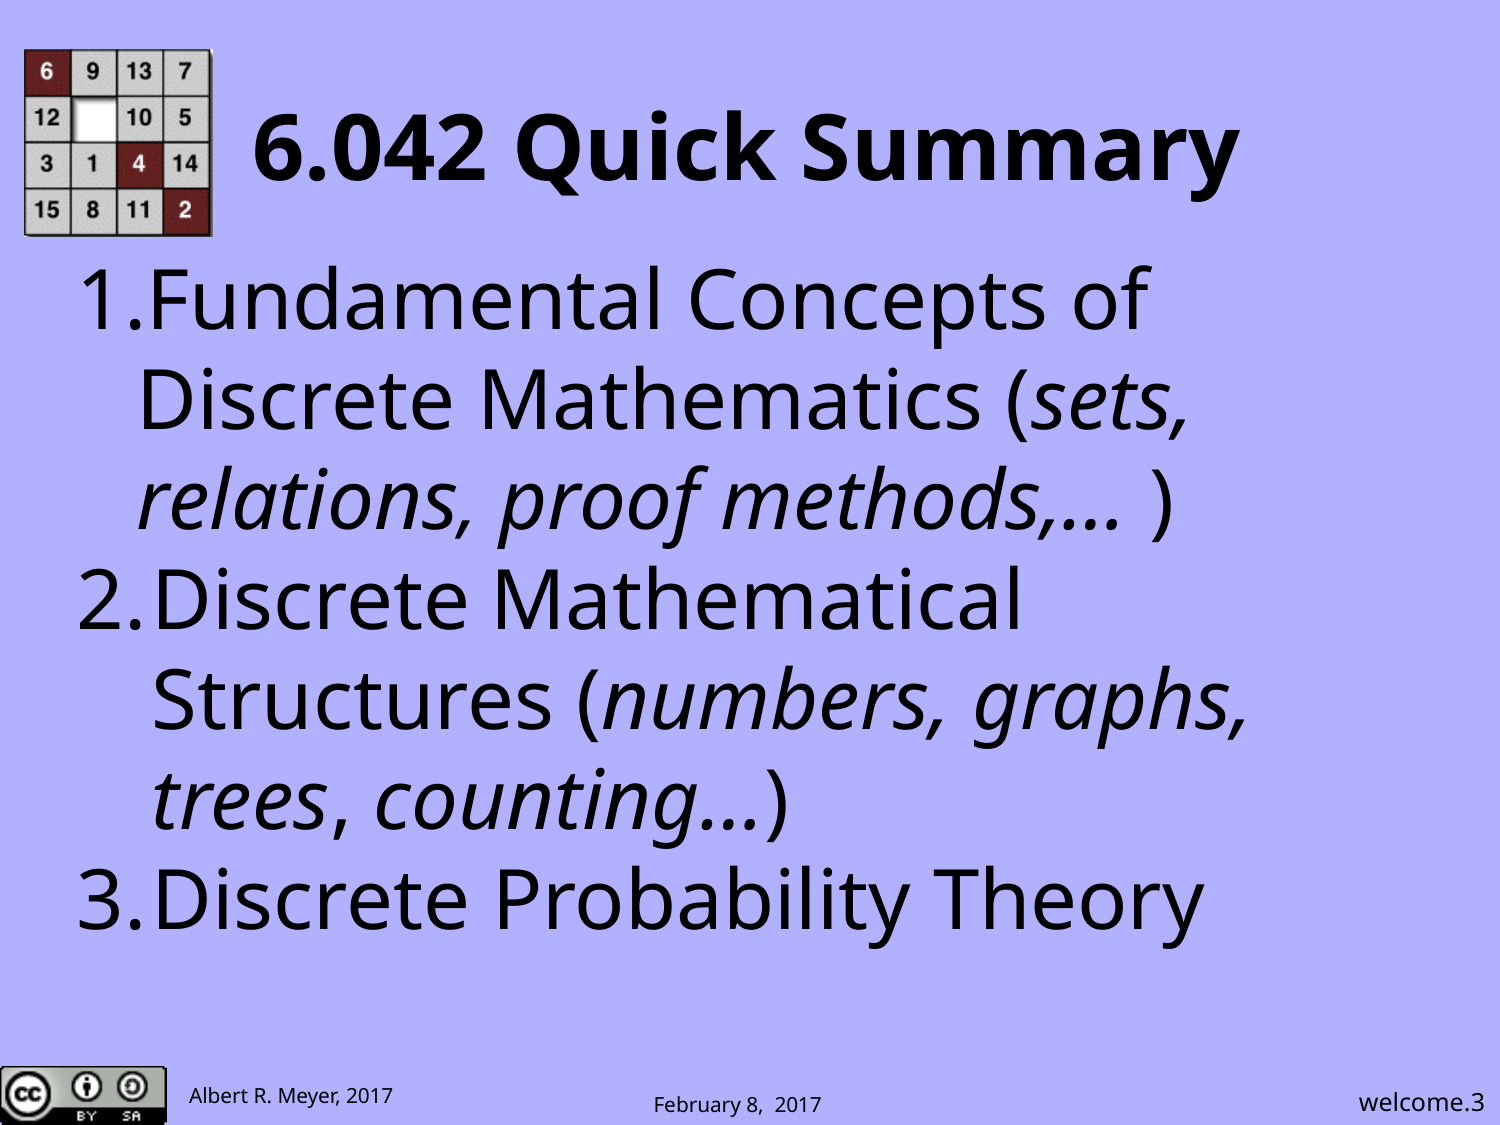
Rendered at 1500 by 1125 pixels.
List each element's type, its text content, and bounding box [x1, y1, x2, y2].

text_box Fundamental Concepts of Discrete Mathematics (sets, relations, proof methods,… ) Discrete Mathematical Structures (numbers, graphs, trees, counting…) Discrete Probability Theory [61, 238, 1452, 961]
title 6.042 Quick Summary [237, 50, 1475, 238]
picture [24, 49, 213, 237]
picture [0, 1066, 167, 1125]
slide_number welcome.‹#› [1297, 1074, 1500, 1125]
